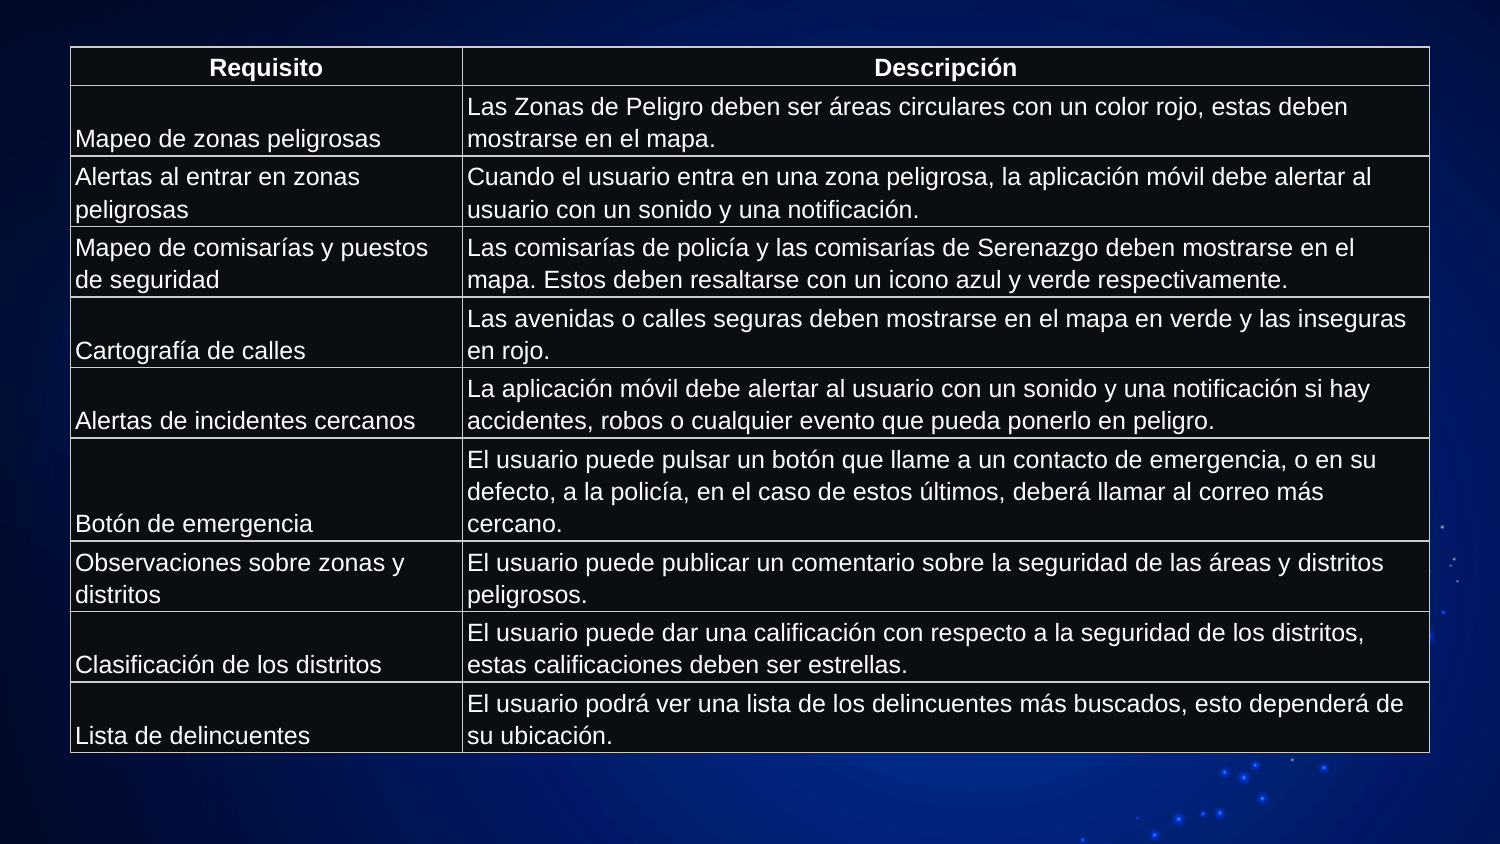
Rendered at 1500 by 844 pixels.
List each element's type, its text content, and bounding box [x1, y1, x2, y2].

table_cell Botón de emergencia [71, 439, 462, 540]
table_cell Clasificación de los distritos [71, 612, 462, 681]
table_cell Las Zonas de Peligro deben ser áreas circulares con un color rojo, estas deben mostrarse en el mapa. [463, 86, 1429, 155]
table_cell Cuando el usuario entra en una zona peligrosa, la aplicación móvil debe alertar al usuario con un sonido y una notificación. [463, 157, 1429, 226]
table_cell Mapeo de zonas peligrosas [71, 86, 462, 155]
table_cell El usuario puede dar una calificación con respecto a la seguridad de los distritos, estas calificaciones deben ser estrellas. [463, 612, 1429, 681]
table_cell Lista de delincuentes [71, 683, 462, 752]
table_cell La aplicación móvil debe alertar al usuario con un sonido y una notificación si hay accidentes, robos o cualquier evento que pueda ponerlo en peligro. [463, 368, 1429, 437]
table_cell Alertas de incidentes cercanos [71, 368, 462, 437]
table_header Requisito [71, 48, 462, 85]
table_cell El usuario puede publicar un comentario sobre la seguridad de las áreas y distritos peligrosos. [463, 542, 1429, 611]
table_cell Las avenidas o calles seguras deben mostrarse en el mapa en verde y las inseguras en rojo. [463, 298, 1429, 367]
table_header Descripción [463, 48, 1429, 85]
table_cell Alertas al entrar en zonas peligrosas [71, 157, 462, 226]
table_cell Cartografía de calles [71, 298, 462, 367]
table_cell El usuario puede pulsar un botón que llame a un contacto de emergencia, o en su defecto, a la policía, en el caso de estos últimos, deberá llamar al correo más cercano. [463, 439, 1429, 540]
table_cell El usuario podrá ver una lista de los delincuentes más buscados, esto dependerá de su ubicación. [463, 683, 1429, 752]
table_cell Observaciones sobre zonas y distritos [71, 542, 462, 611]
table_cell Las comisarías de policía y las comisarías de Serenazgo deben mostrarse en el mapa. Estos deben resaltarse con un icono azul y verde respectivamente. [463, 227, 1429, 296]
table_cell Mapeo de comisarías y puestos de seguridad [71, 227, 462, 296]
picture [0, 0, 1500, 844]
